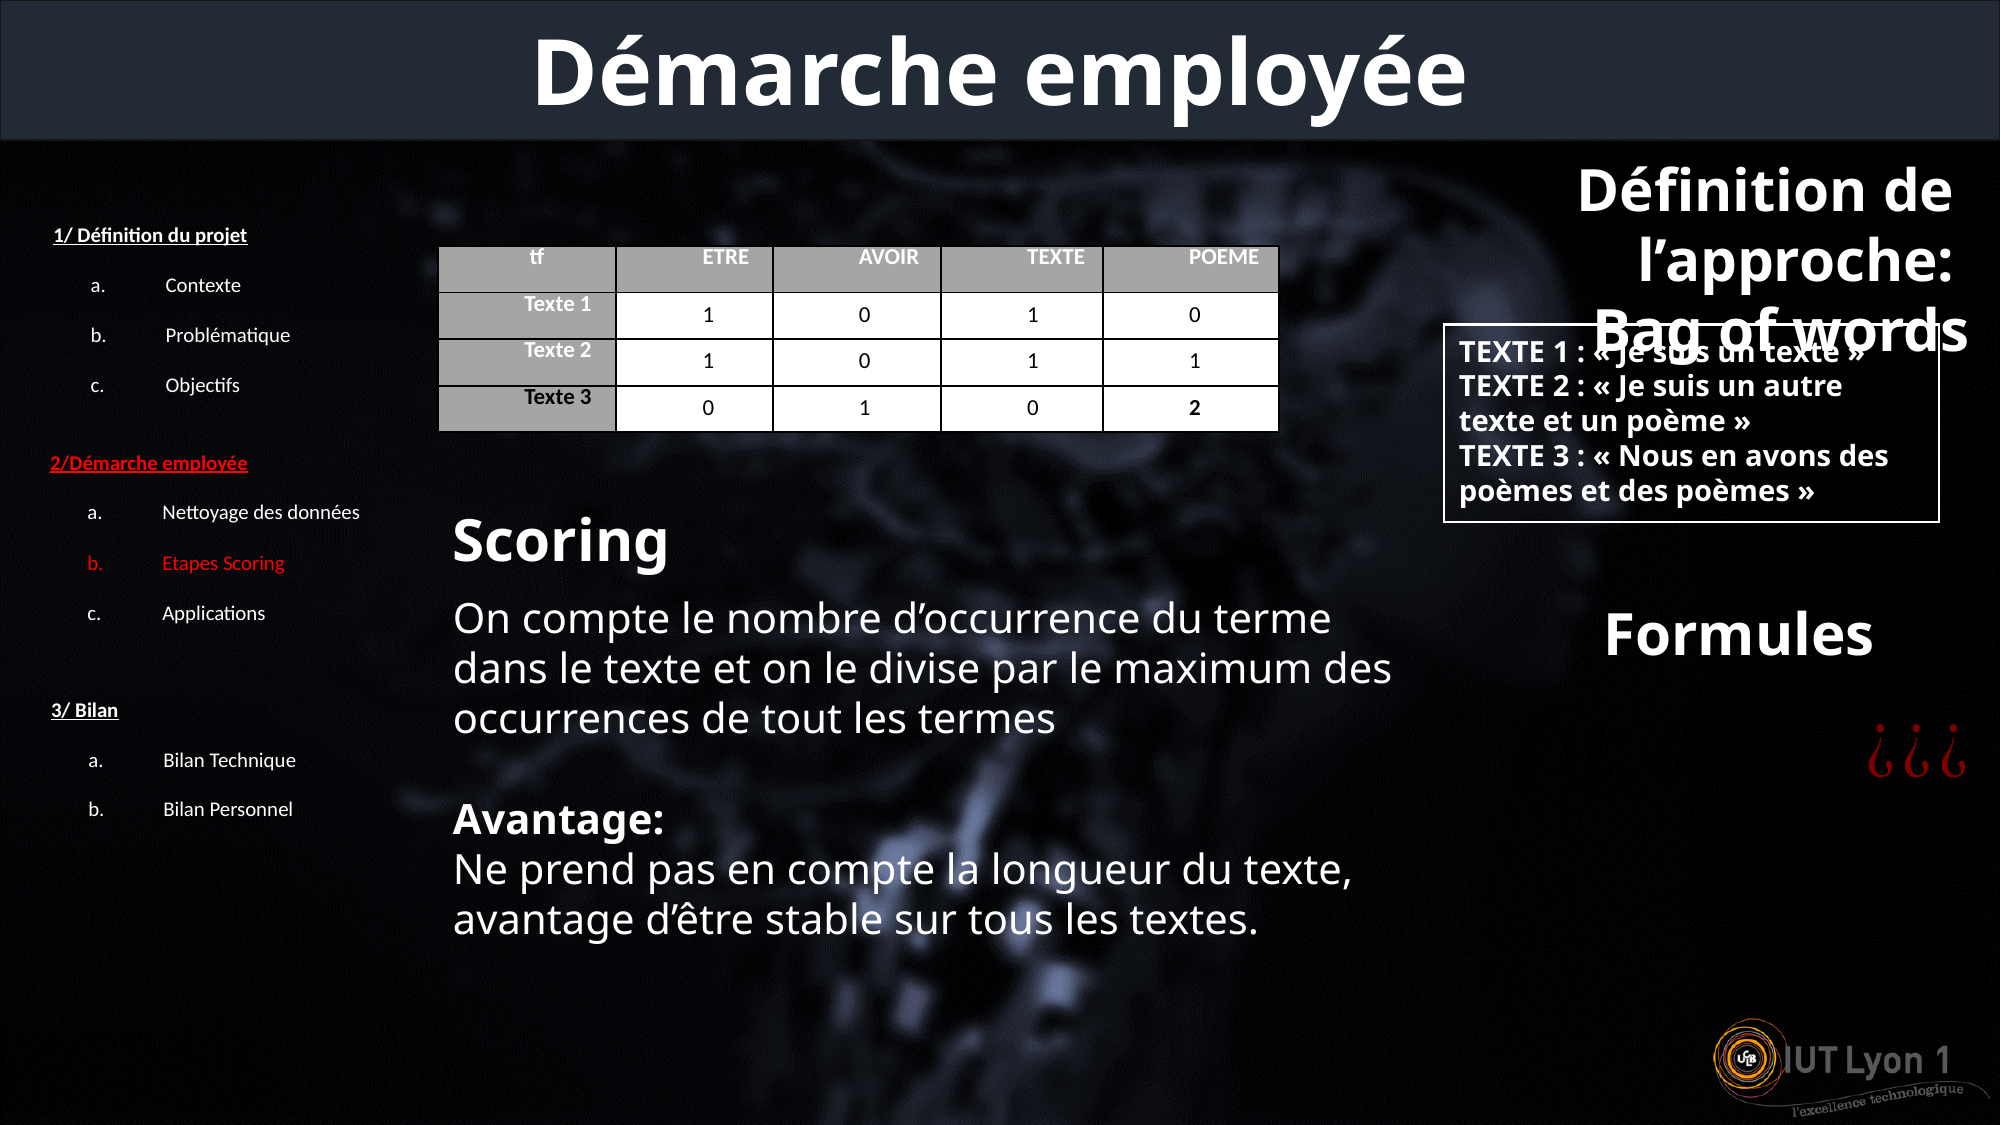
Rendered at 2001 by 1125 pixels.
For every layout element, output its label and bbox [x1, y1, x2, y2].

text_box [1444, 324, 1940, 523]
picture [0, 0, 2000, 1125]
